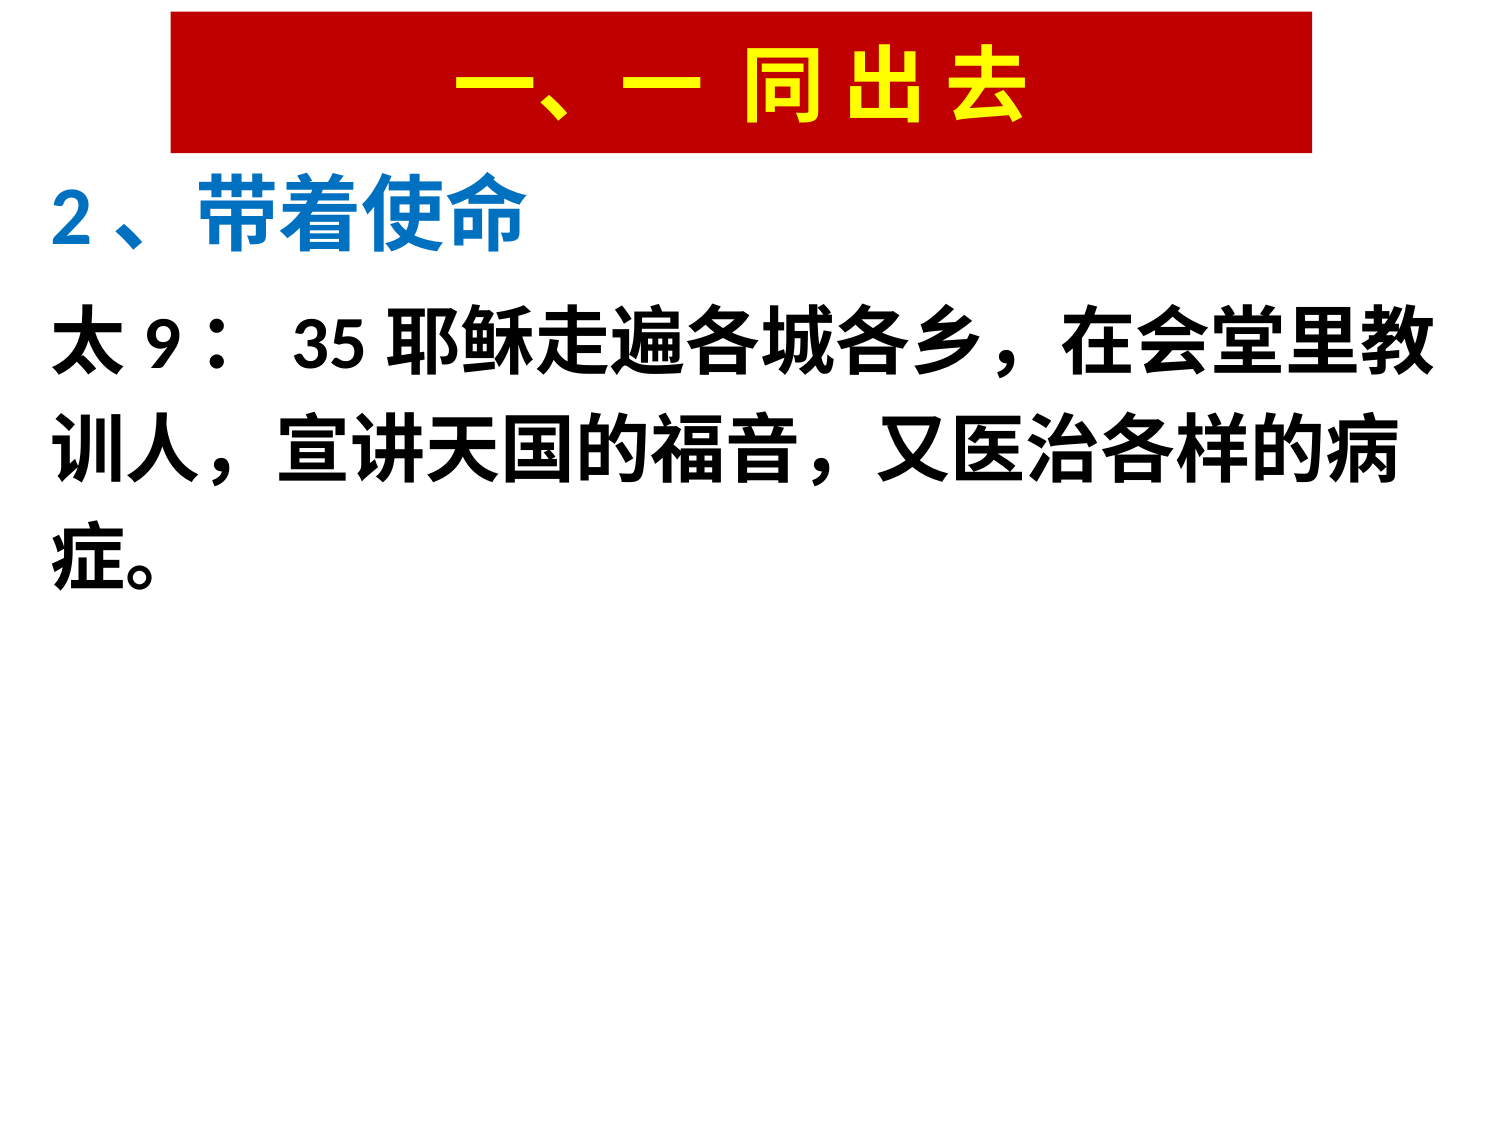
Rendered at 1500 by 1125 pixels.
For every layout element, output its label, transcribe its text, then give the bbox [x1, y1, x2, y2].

list 2、带着使命 太9：35耶稣走遍各城各乡，在会堂里教训人，宣讲天国的福音，又医治各样的病症。 [35, 153, 1454, 1090]
text_box 一、一 同 出 去 [170, 11, 1313, 154]
